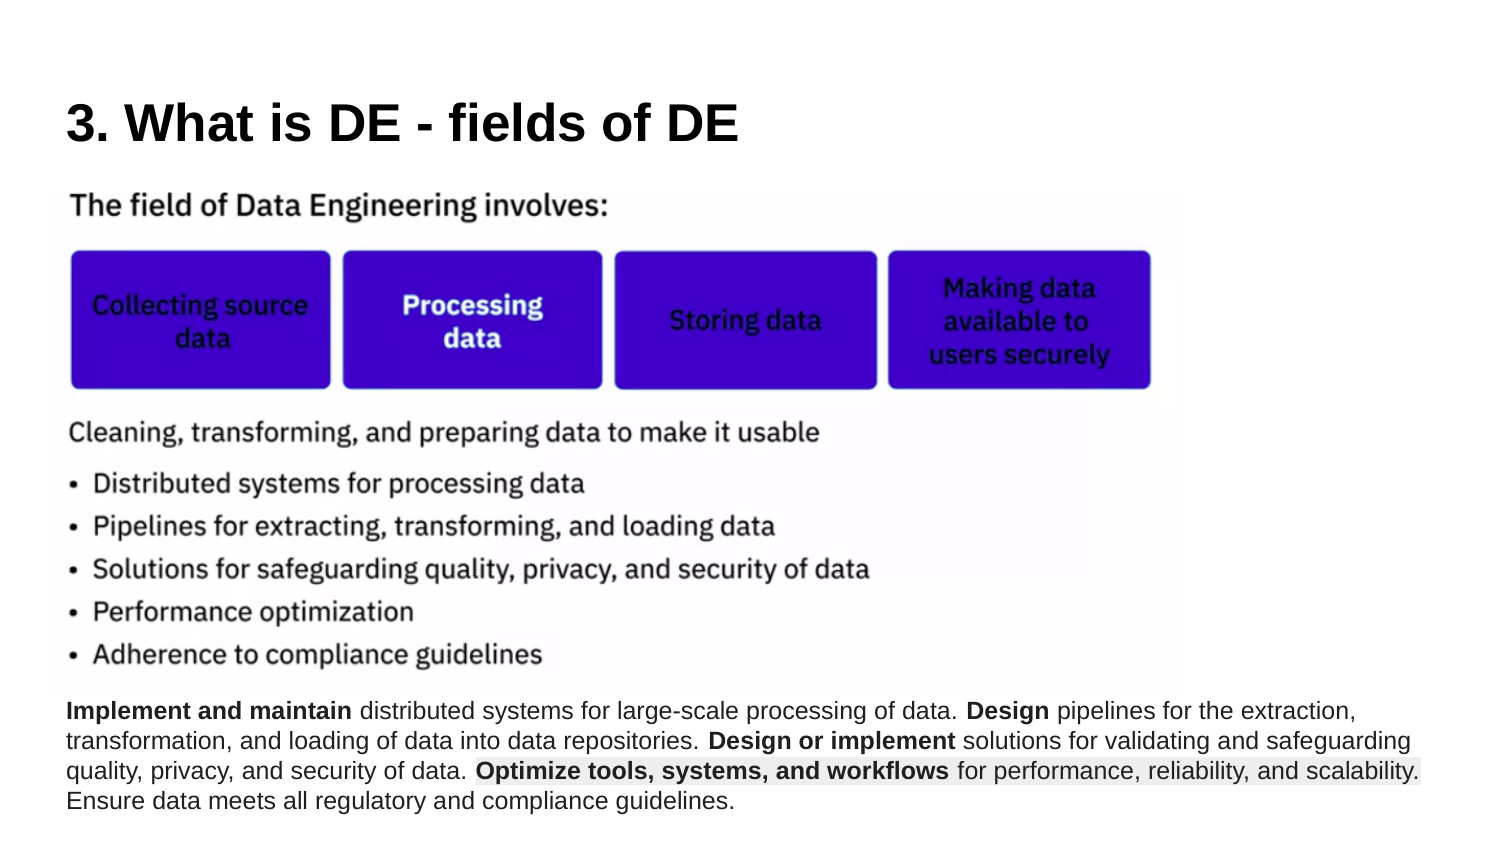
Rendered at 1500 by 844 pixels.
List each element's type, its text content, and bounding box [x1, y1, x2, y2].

title 3. What is DE - fields of DE [51, 72, 1449, 167]
picture [50, 192, 1186, 698]
text_box Implement and maintain distributed systems for large-scale processing of data. Design pipelines for the extraction, transformation, and loading of data into data repositories. Design or implement solutions for validating and safeguarding quality, privacy, and security of data. Optimize tools, systems, and workflows for performance, reliability, and scalability. Ensure data meets all regulatory and compliance guidelines. [51, 679, 1500, 830]
